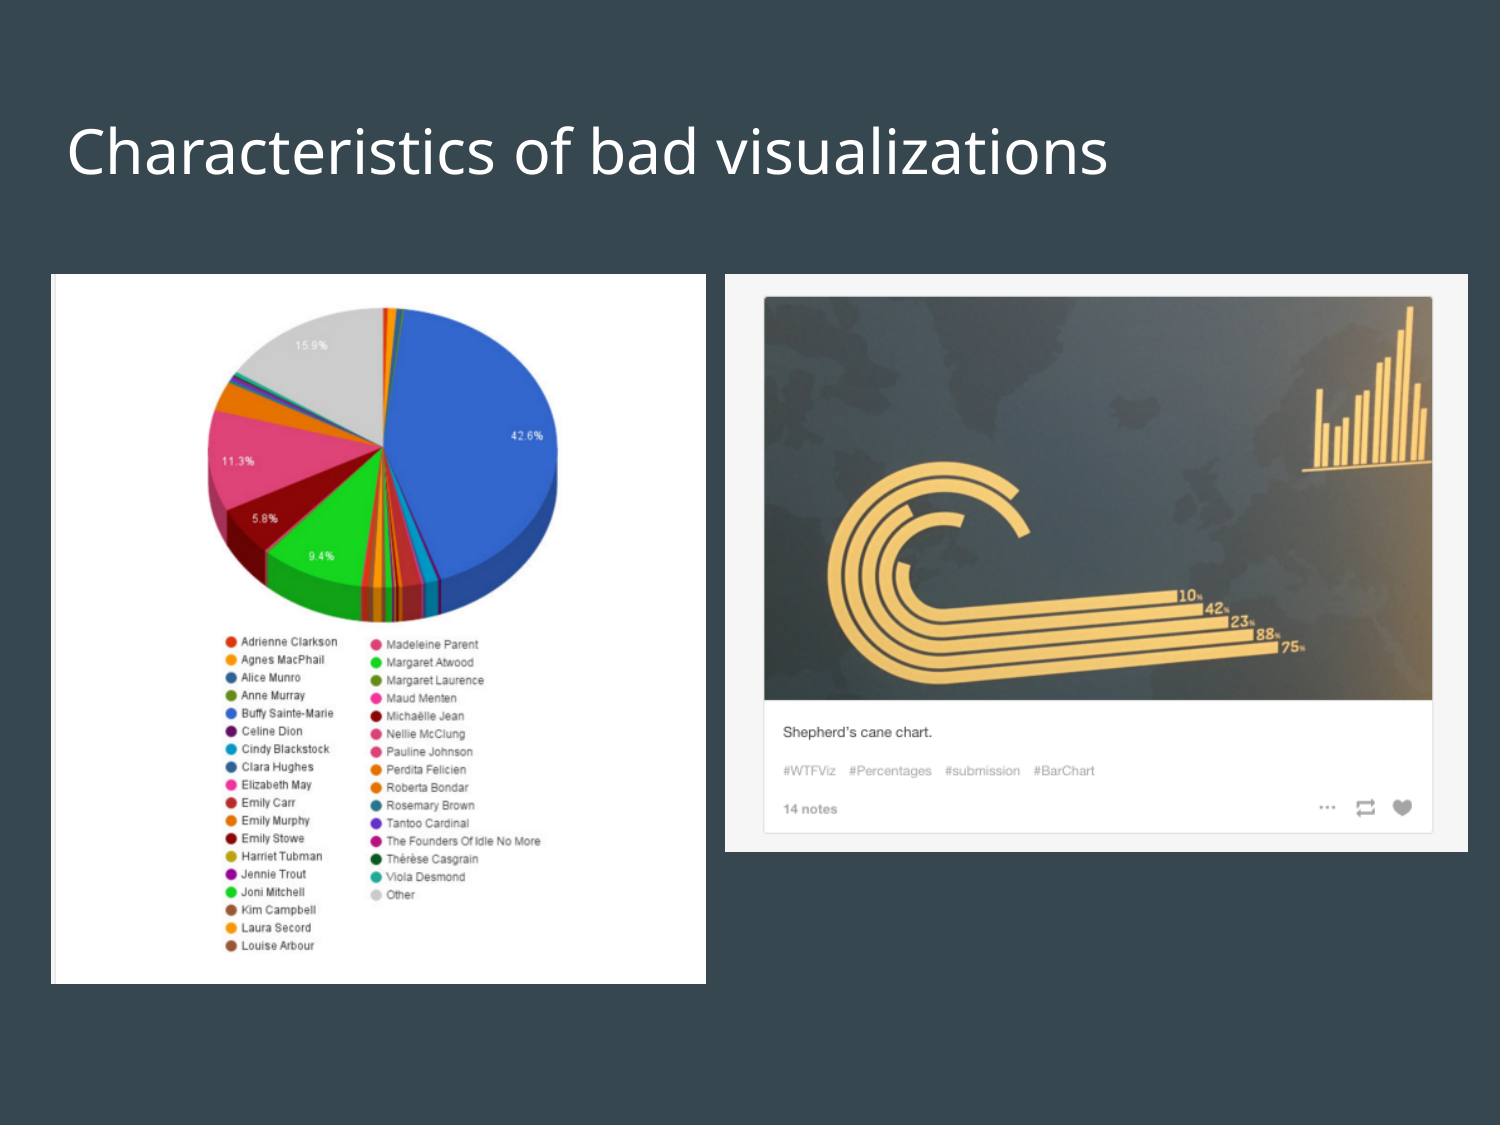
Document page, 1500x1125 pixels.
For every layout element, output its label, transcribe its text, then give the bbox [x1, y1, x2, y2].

picture [50, 274, 706, 985]
picture [725, 274, 1468, 852]
title Characteristics of bad visualizations [51, 97, 1449, 223]
